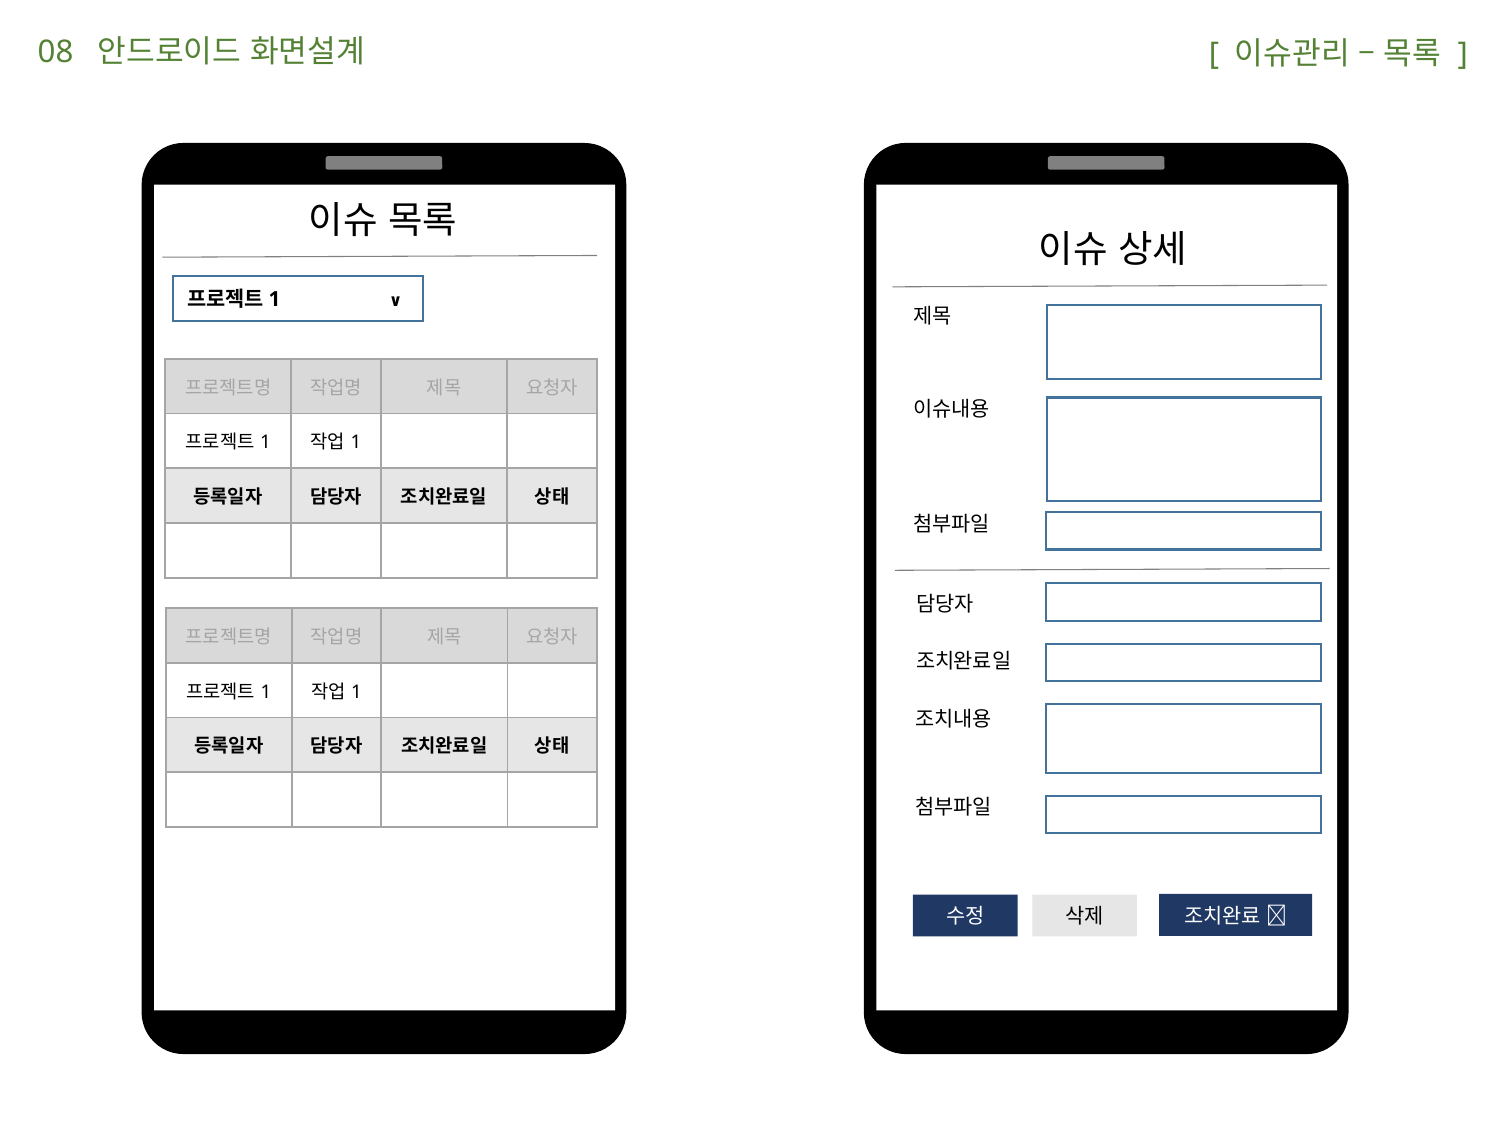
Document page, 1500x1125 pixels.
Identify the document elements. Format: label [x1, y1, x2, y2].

text_box [863, 142, 1349, 1055]
text_box [761, 25, 1483, 78]
text_box [141, 142, 627, 1055]
text_box [22, 24, 464, 77]
